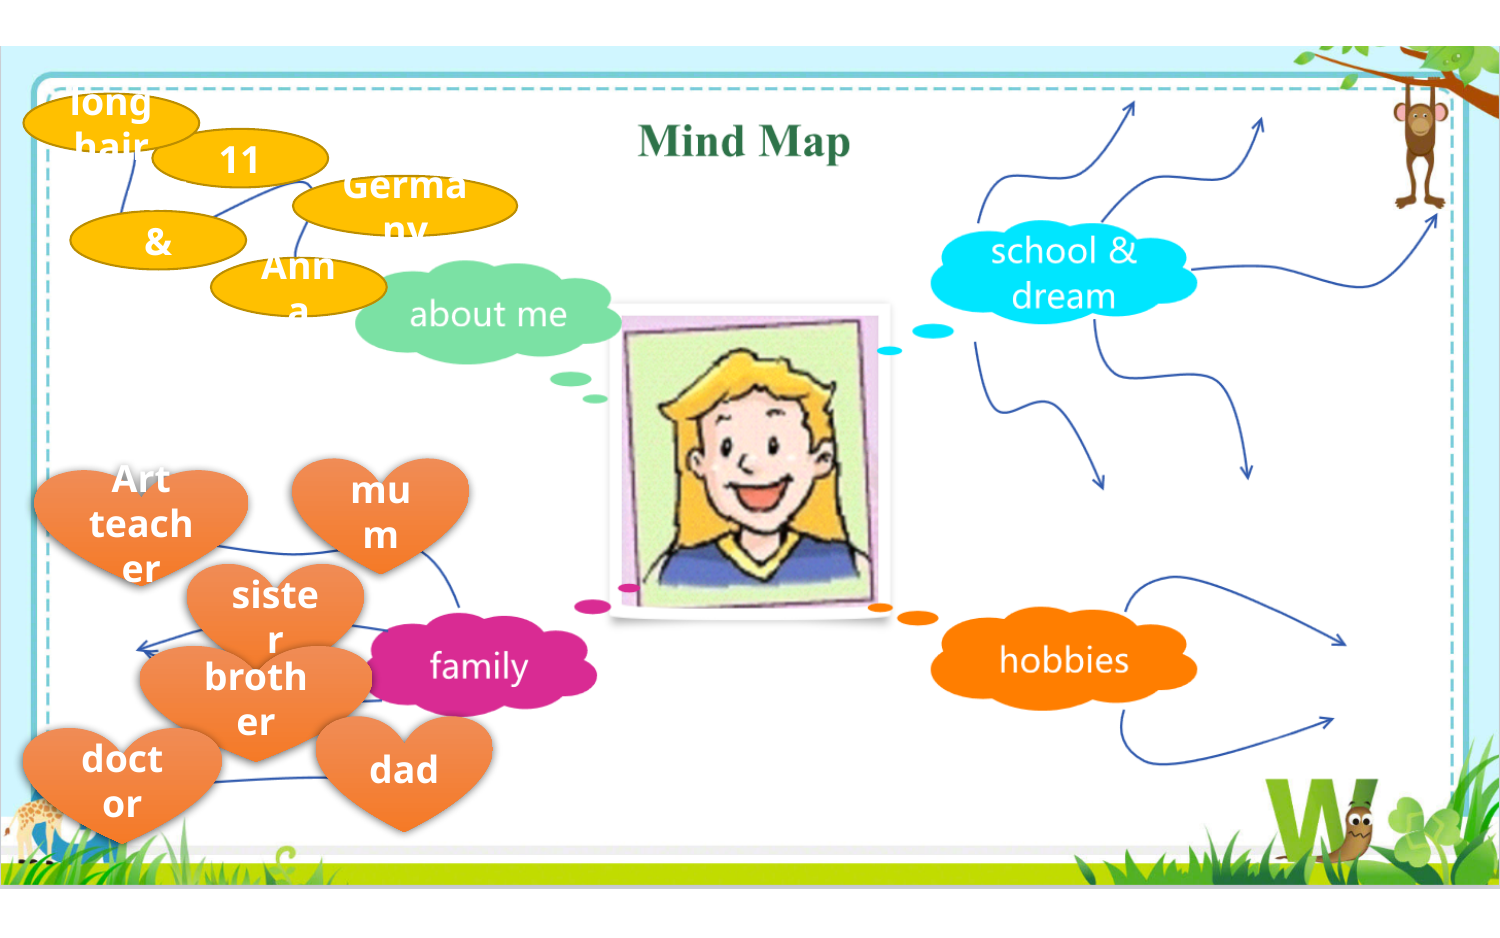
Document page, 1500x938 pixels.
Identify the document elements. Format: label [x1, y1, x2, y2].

picture [0, 46, 1500, 889]
